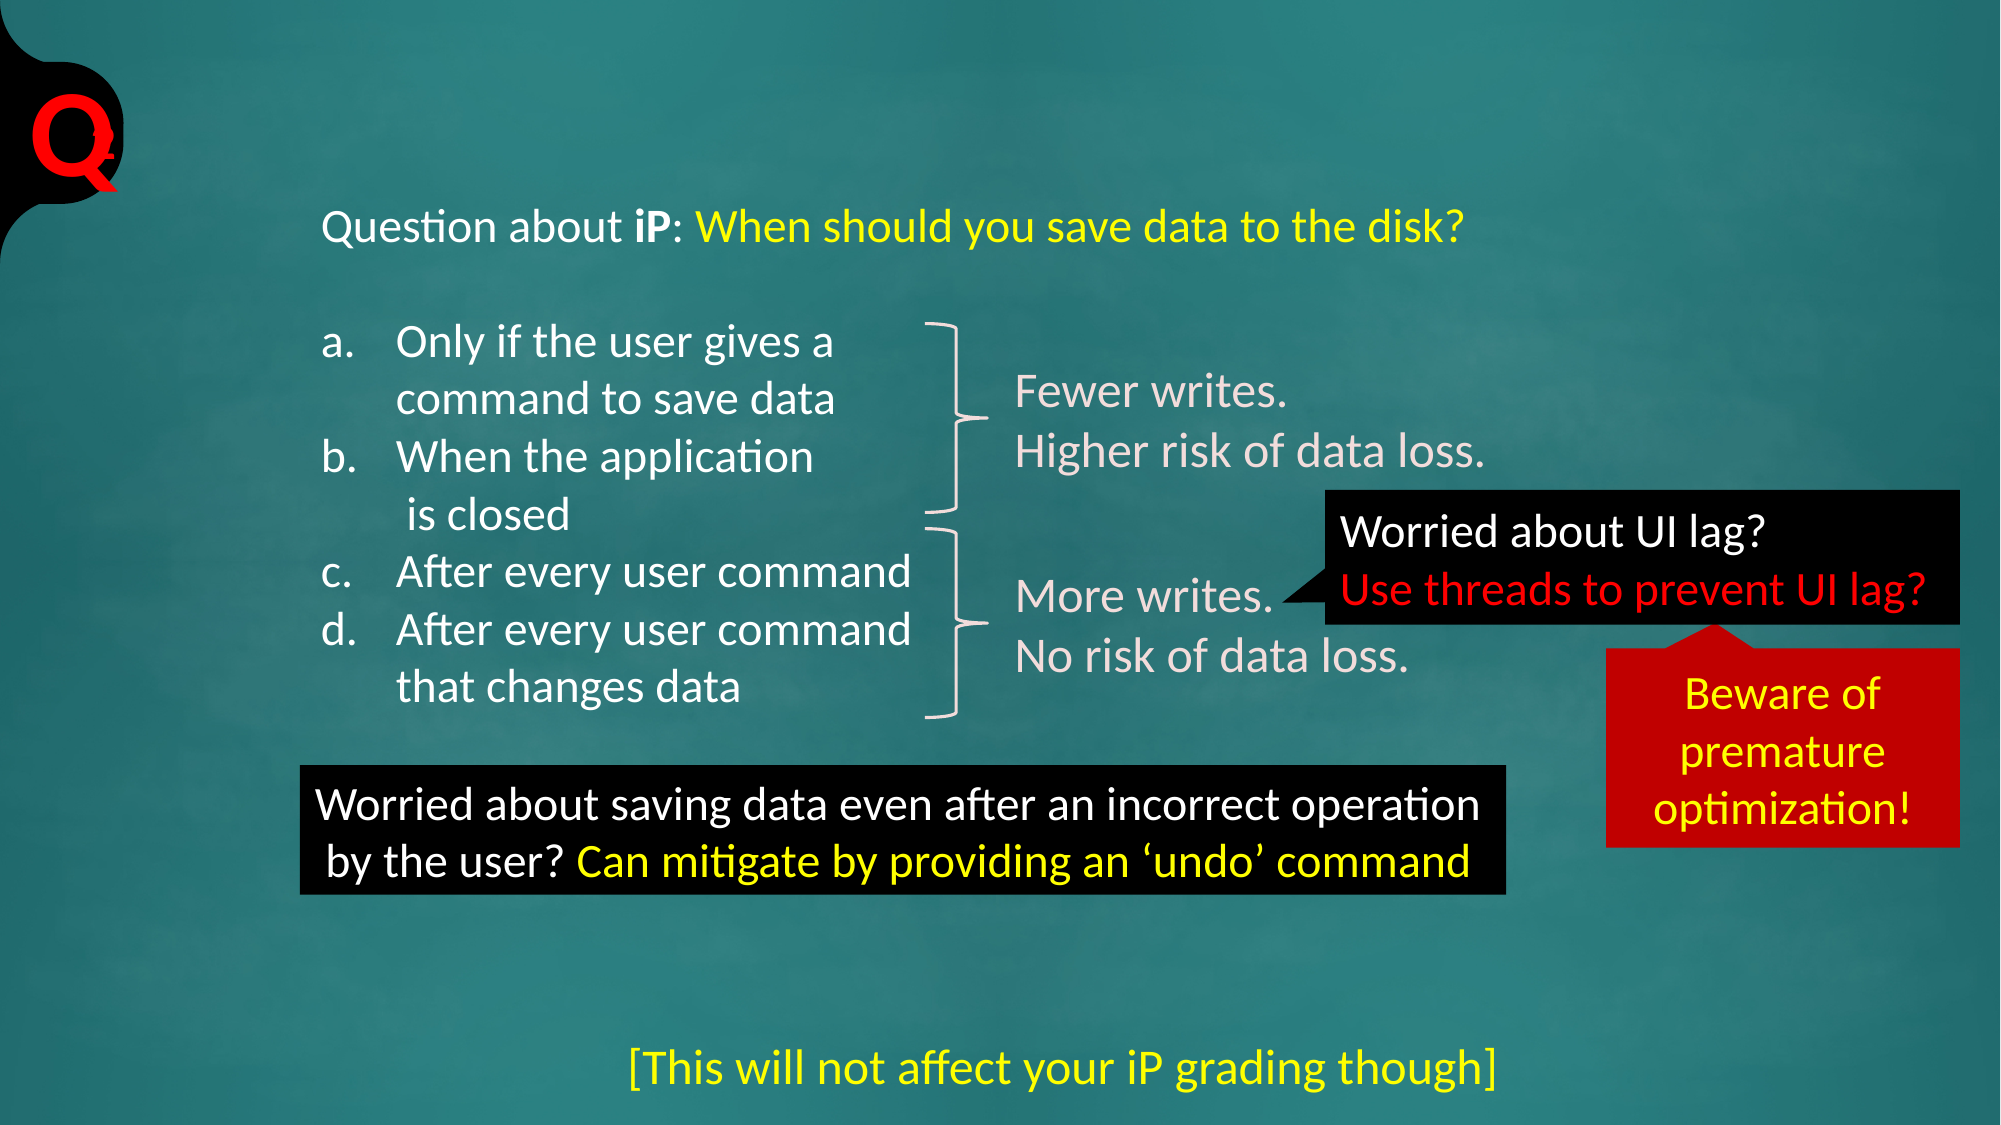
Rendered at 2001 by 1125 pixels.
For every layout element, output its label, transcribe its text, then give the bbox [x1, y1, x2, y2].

text_box Worried about saving data even after an incorrect operation by the user? Can mitigate by providing an ‘undo’ command [299, 765, 1507, 895]
text_box [924, 527, 989, 719]
text_box [This will not affect your iP grading though] [612, 1027, 1563, 1103]
text_box 2 [75, 102, 121, 178]
text_box More writes. No risk of data loss. [999, 554, 1525, 690]
text_box Question about iP: When should you save data to the disk? Only if the user gives a command to save data When the application is closed After every user command After every user command that changes data [306, 187, 1519, 777]
picture [0, 0, 2001, 1125]
text_box Worried about UI lag? Use threads to prevent UI lag? [1280, 487, 1963, 627]
text_box Beware of premature optimization! [1604, 627, 1962, 850]
text_box Fewer writes. Higher risk of data loss. [999, 349, 1525, 485]
text_box [924, 322, 989, 514]
